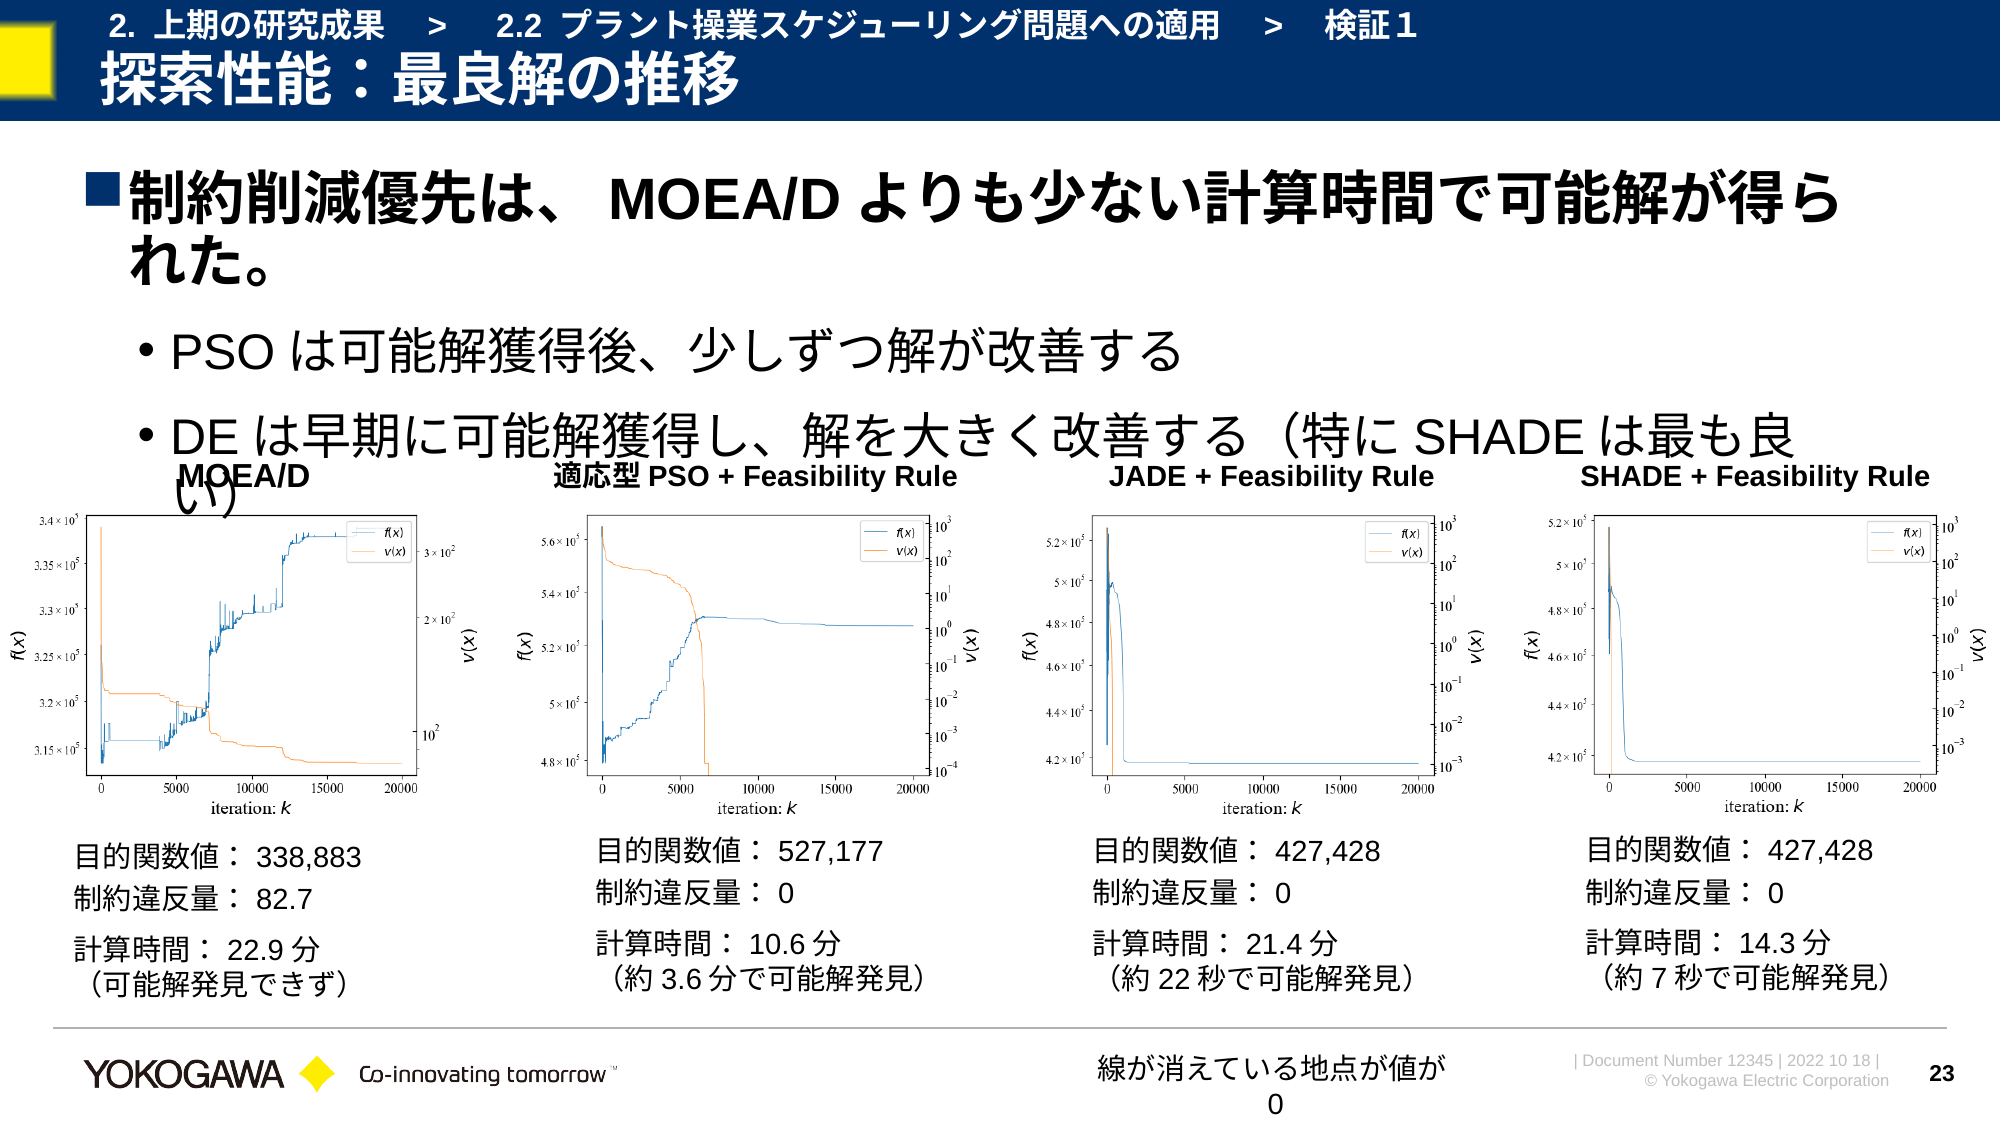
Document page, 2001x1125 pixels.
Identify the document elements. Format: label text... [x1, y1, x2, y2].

text_box 適応型PSO + Feasibility Rule [521, 449, 991, 500]
picture [1, 504, 487, 825]
picture [508, 507, 989, 825]
slide_number 23 [1904, 1042, 1970, 1103]
picture [1012, 507, 1493, 825]
text_box 制約削減優先は、MOEA/Dよりも少ない計算時間で可能解が得られた。 PSOは可能解獲得後、少しずつ解が改善する DEは早期に可能解獲得し、解を大きく改善する（特にSHADEは最も良い） [66, 161, 1905, 301]
text_box 計算時間：22.9分 （可能解発見できず） [59, 923, 441, 1009]
text_box 計算時間：10.6分 （約3.6分で可能解発見） [580, 917, 963, 1003]
text_box 2. 上期の研究成果 > 2.2 プラント操業スケジューリング問題への適用 > 検証１ [93, 0, 1582, 52]
picture [1515, 506, 1995, 823]
text_box 計算時間：14.3分 （約7秒で可能解発見） [1570, 917, 1953, 1002]
text_box 線が消えている地点が値が0 [1080, 1042, 1472, 1125]
text_box MOEA/D [101, 447, 387, 502]
text_box SHADE + Feasibility Rule [1542, 449, 1969, 500]
picture [83, 1055, 617, 1093]
picture [0, 6, 69, 115]
text_box 計算時間：21.4分 （約22秒で可能解発見） [1077, 917, 1460, 1003]
text_box JADE + Feasibility Rule [1058, 449, 1486, 500]
title 探索性能：最良解の推移 [84, 39, 1955, 125]
